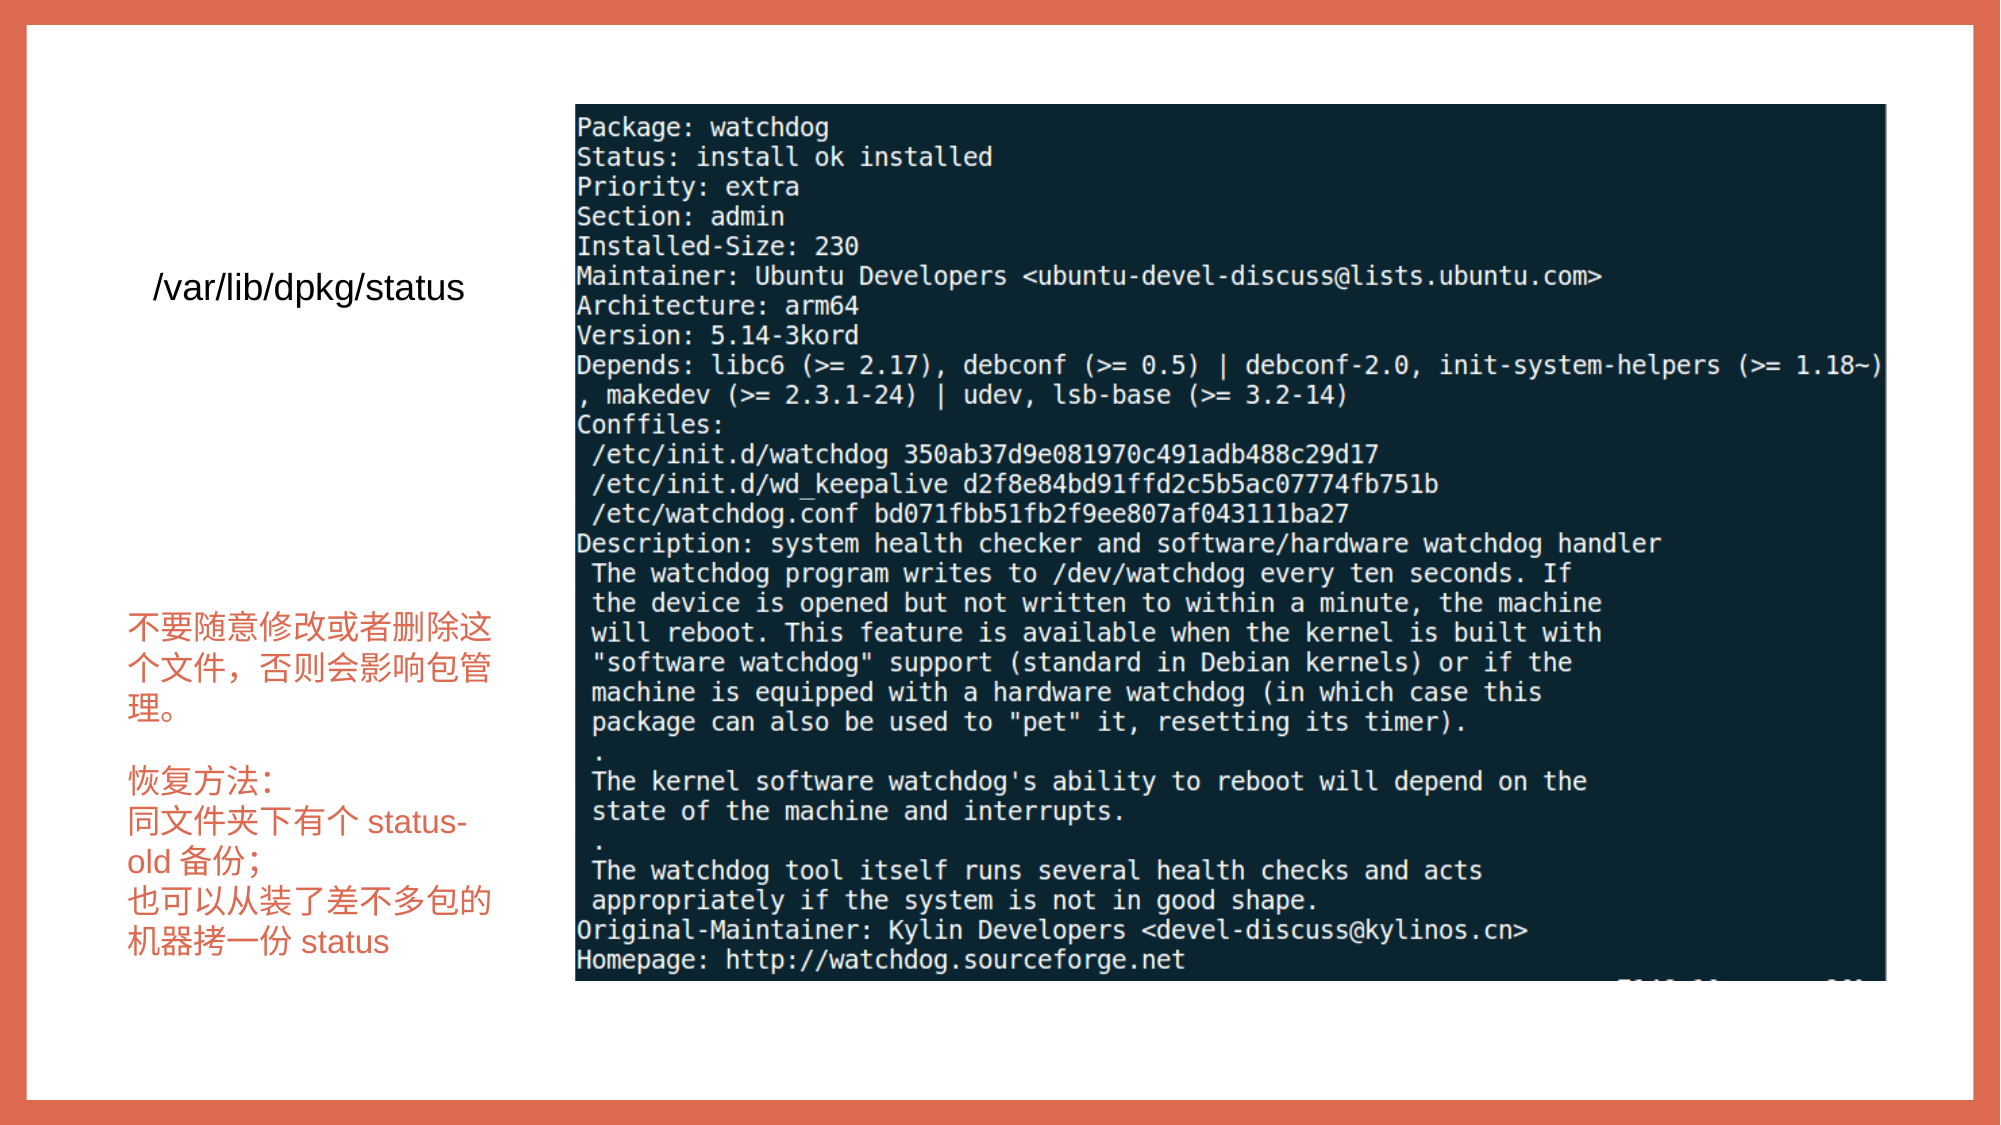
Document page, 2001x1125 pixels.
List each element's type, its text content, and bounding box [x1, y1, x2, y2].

text_box 不要随意修改或者删除这个文件，否则会影响包管理。 [112, 599, 521, 734]
text_box /var/lib/dpkg/status [138, 255, 481, 316]
text_box 恢复方法： 同文件夹下有个status-old备份； 也可以从装了差不多包的机器拷一份status [112, 753, 521, 968]
text_box [26, 24, 1974, 1101]
picture [574, 104, 1887, 981]
